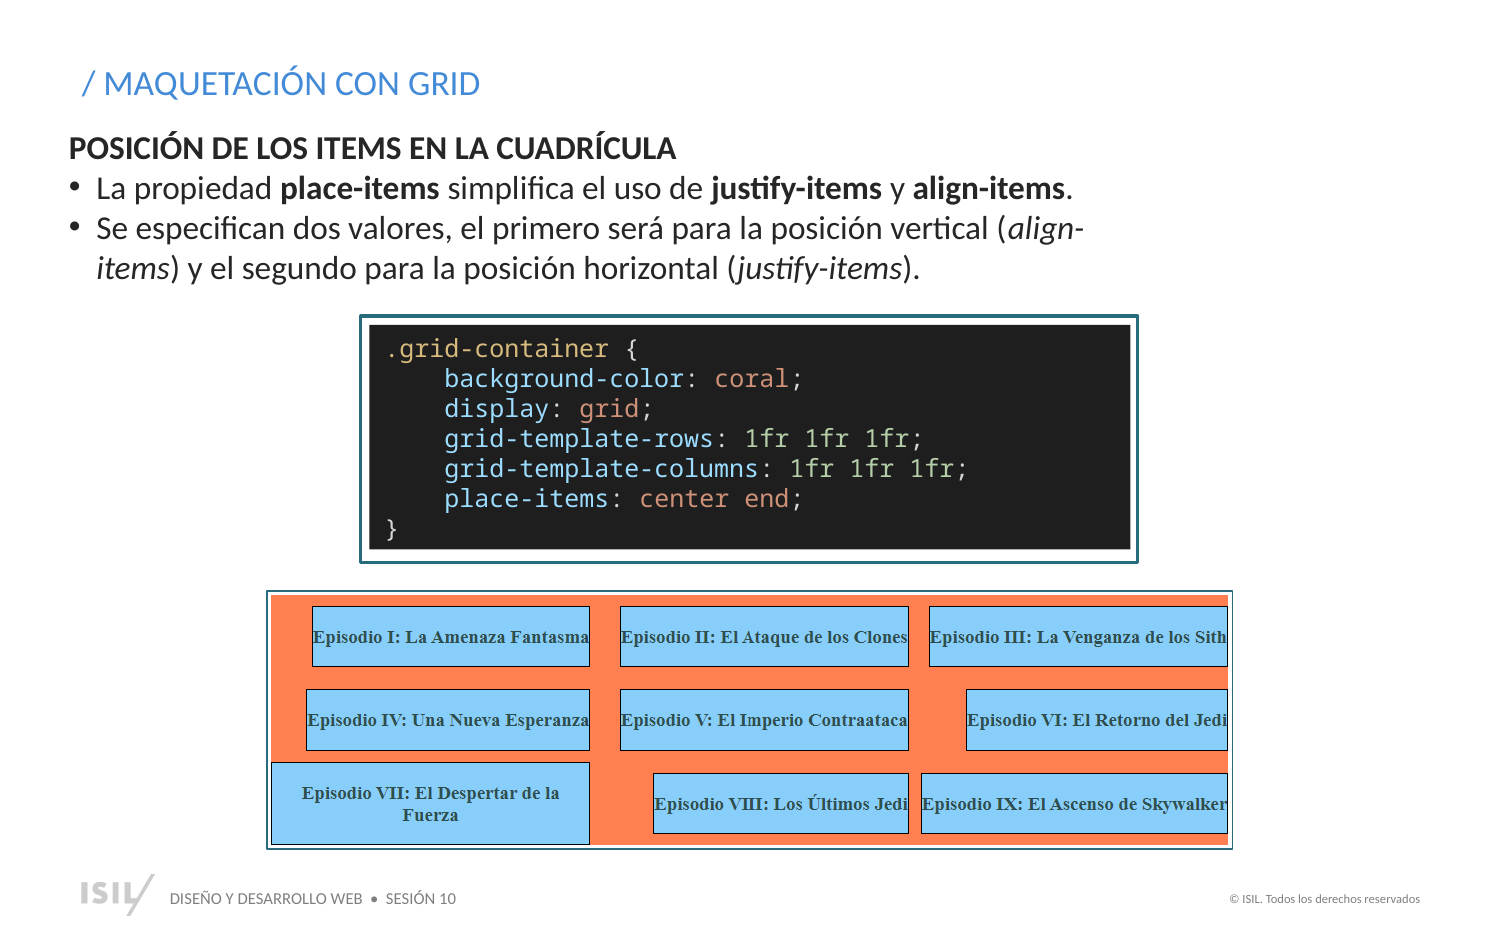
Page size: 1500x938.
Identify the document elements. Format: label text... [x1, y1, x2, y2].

text_box .grid-container { background-color: coral; display: grid; grid-template-rows: 1fr 1fr 1fr; grid-template-columns: 1fr 1fr 1fr; place-items: center end; } [369, 324, 1131, 550]
text_box / MAQUETACIÓN CON GRID [66, 52, 1249, 111]
picture [267, 591, 1233, 849]
text_box V [360, 316, 1138, 563]
text_box POSICIÓN DE LOS ITEMS EN LA CUADRÍCULA La propiedad place-items simplifica el uso de justify-items y align-items. Se especifican dos valores, el primero será para la posición vertical (align-items) y el segundo para la posición horizontal (justify-items). [66, 126, 1148, 286]
